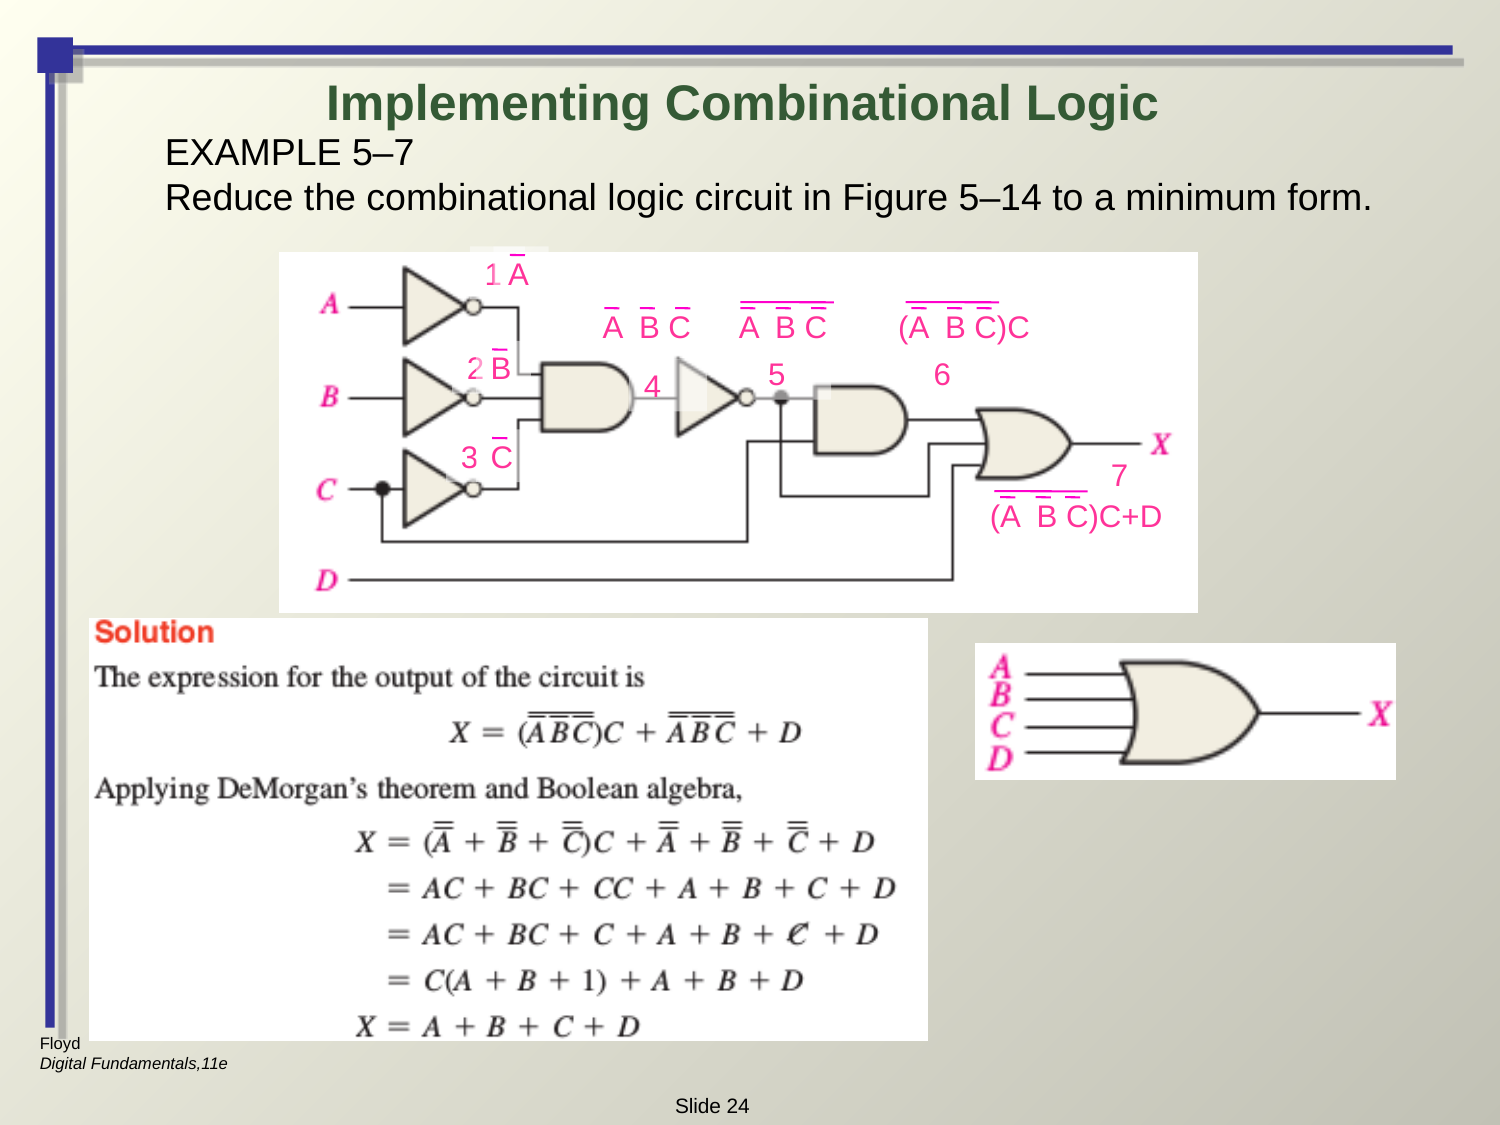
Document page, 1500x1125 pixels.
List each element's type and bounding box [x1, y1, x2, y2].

picture [974, 643, 1396, 781]
text_box [37, 37, 1449, 1024]
picture [89, 617, 928, 1042]
picture [279, 252, 1199, 613]
